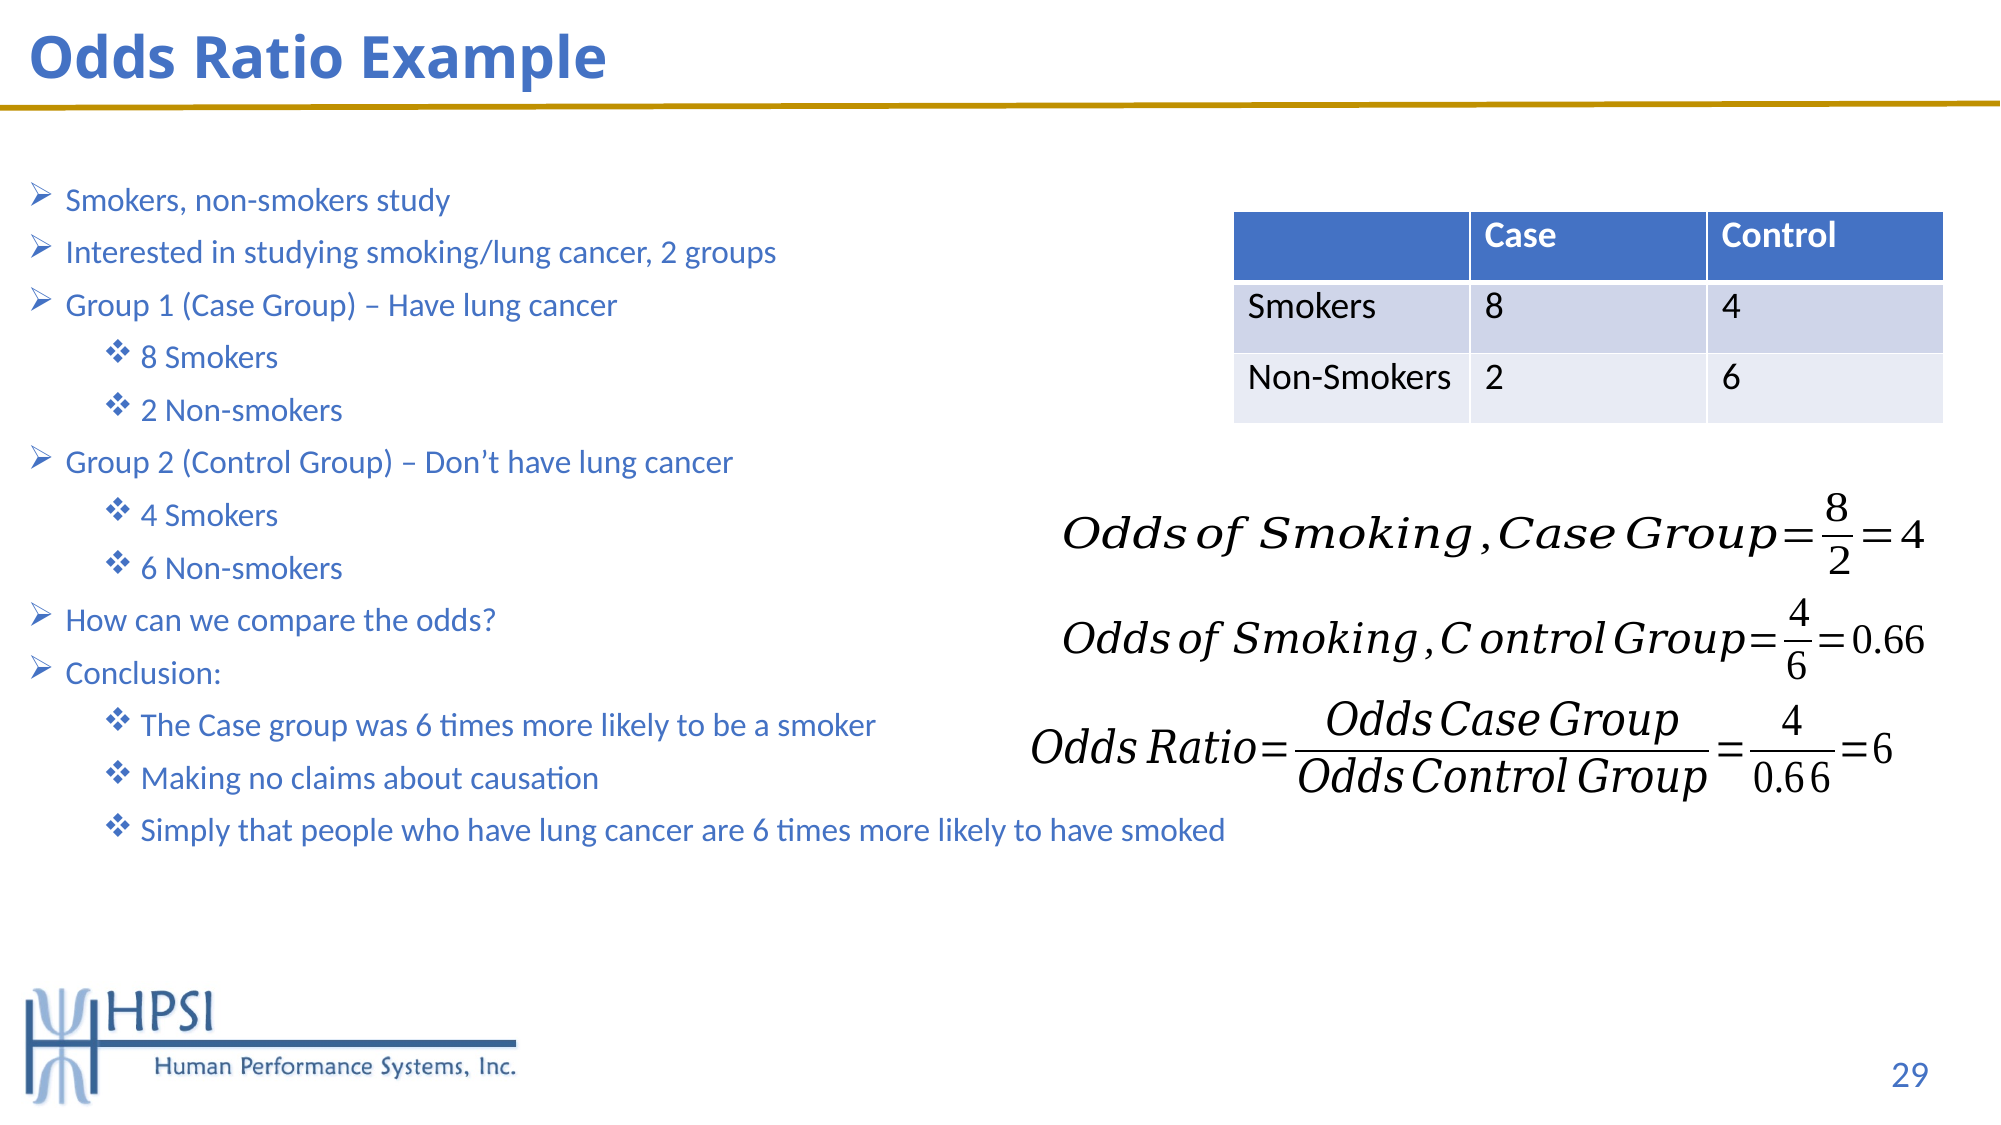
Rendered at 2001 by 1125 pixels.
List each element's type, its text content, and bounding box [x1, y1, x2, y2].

table_cell Non-Smokers [1234, 354, 1469, 423]
title Odds Ratio Example [13, 0, 1739, 120]
table_cell 6 [1708, 354, 1943, 423]
table_cell 2 [1471, 354, 1706, 423]
slide_number 29 [1493, 1042, 1944, 1103]
table_cell Smokers [1234, 285, 1469, 353]
table_header Case [1471, 212, 1706, 280]
table_header [1234, 212, 1469, 280]
picture [21, 981, 524, 1108]
table_header Control [1708, 212, 1943, 280]
table_cell 4 [1708, 285, 1943, 353]
table_cell 8 [1471, 285, 1706, 353]
list Smokers, non-smokers study Interested in studying smoking/lung cancer, 2 groups Group 1 (Case Group) – Have lung cancer 8 Smokers 2 Non-smokers Group 2 (Control Group) – Don’t have lung cancer 4 Smokers 6 Non-smokers How can we compare the odds? Conclusion: The Case group was 6 times more likely to be a smoker Making no claims about causation Simply that people who have lung cancer are 6 times more likely to have smoked [13, 175, 1739, 889]
